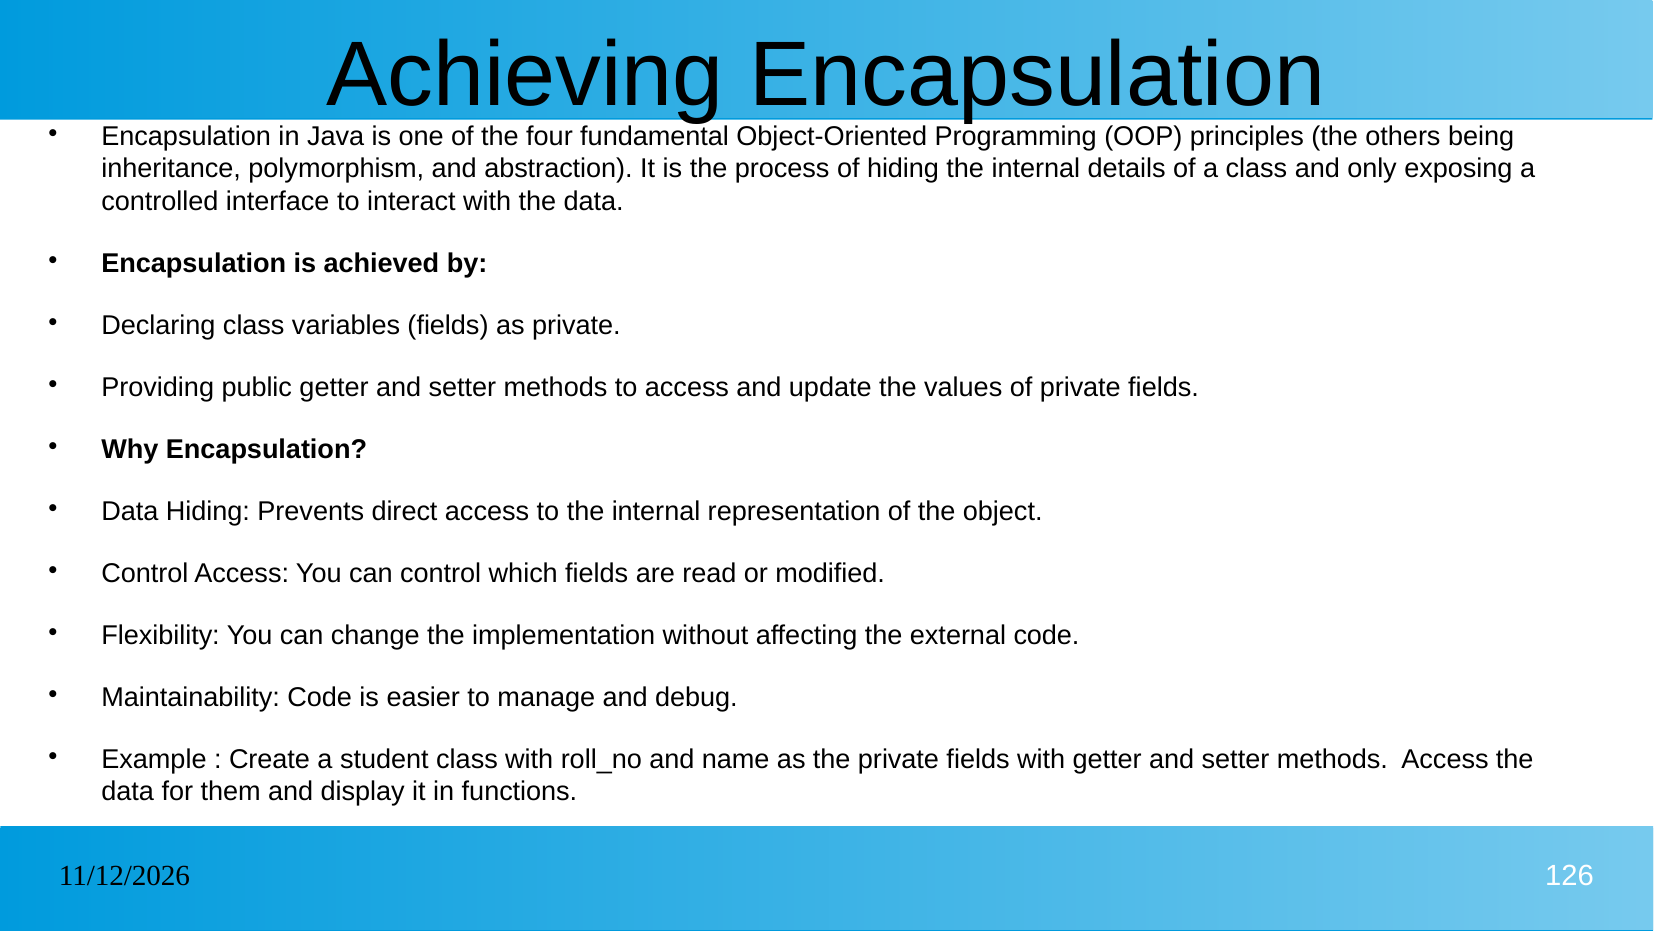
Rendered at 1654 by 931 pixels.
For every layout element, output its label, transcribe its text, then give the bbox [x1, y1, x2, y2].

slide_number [59, 856, 443, 915]
title Achieving Encapsulation [59, 29, 1595, 108]
slide_number 126 [1210, 856, 1595, 915]
list Encapsulation in Java is one of the four fundamental Object-Oriented Programming (OOP) principles (the others being inheritance, polymorphism, and abstraction). It is the process of hiding the internal details of a class and only exposing a controlled interface to interact with the data. Encapsulation is achieved by: Declaring class variables (fields) as private. Providing public getter and setter methods to access and update the values of private fields. Why Encapsulation? Data Hiding: Prevents direct access to the internal representation of the object. Control Access: You can control which fields are read or modified. Flexibility: You can change the implementation without affecting the external code. Maintainability: Code is easier to manage and debug. Example : Create a student class with roll_no and name as the private fields with getter and setter methods. Access the data for them and display it in functions. [30, 118, 1566, 841]
